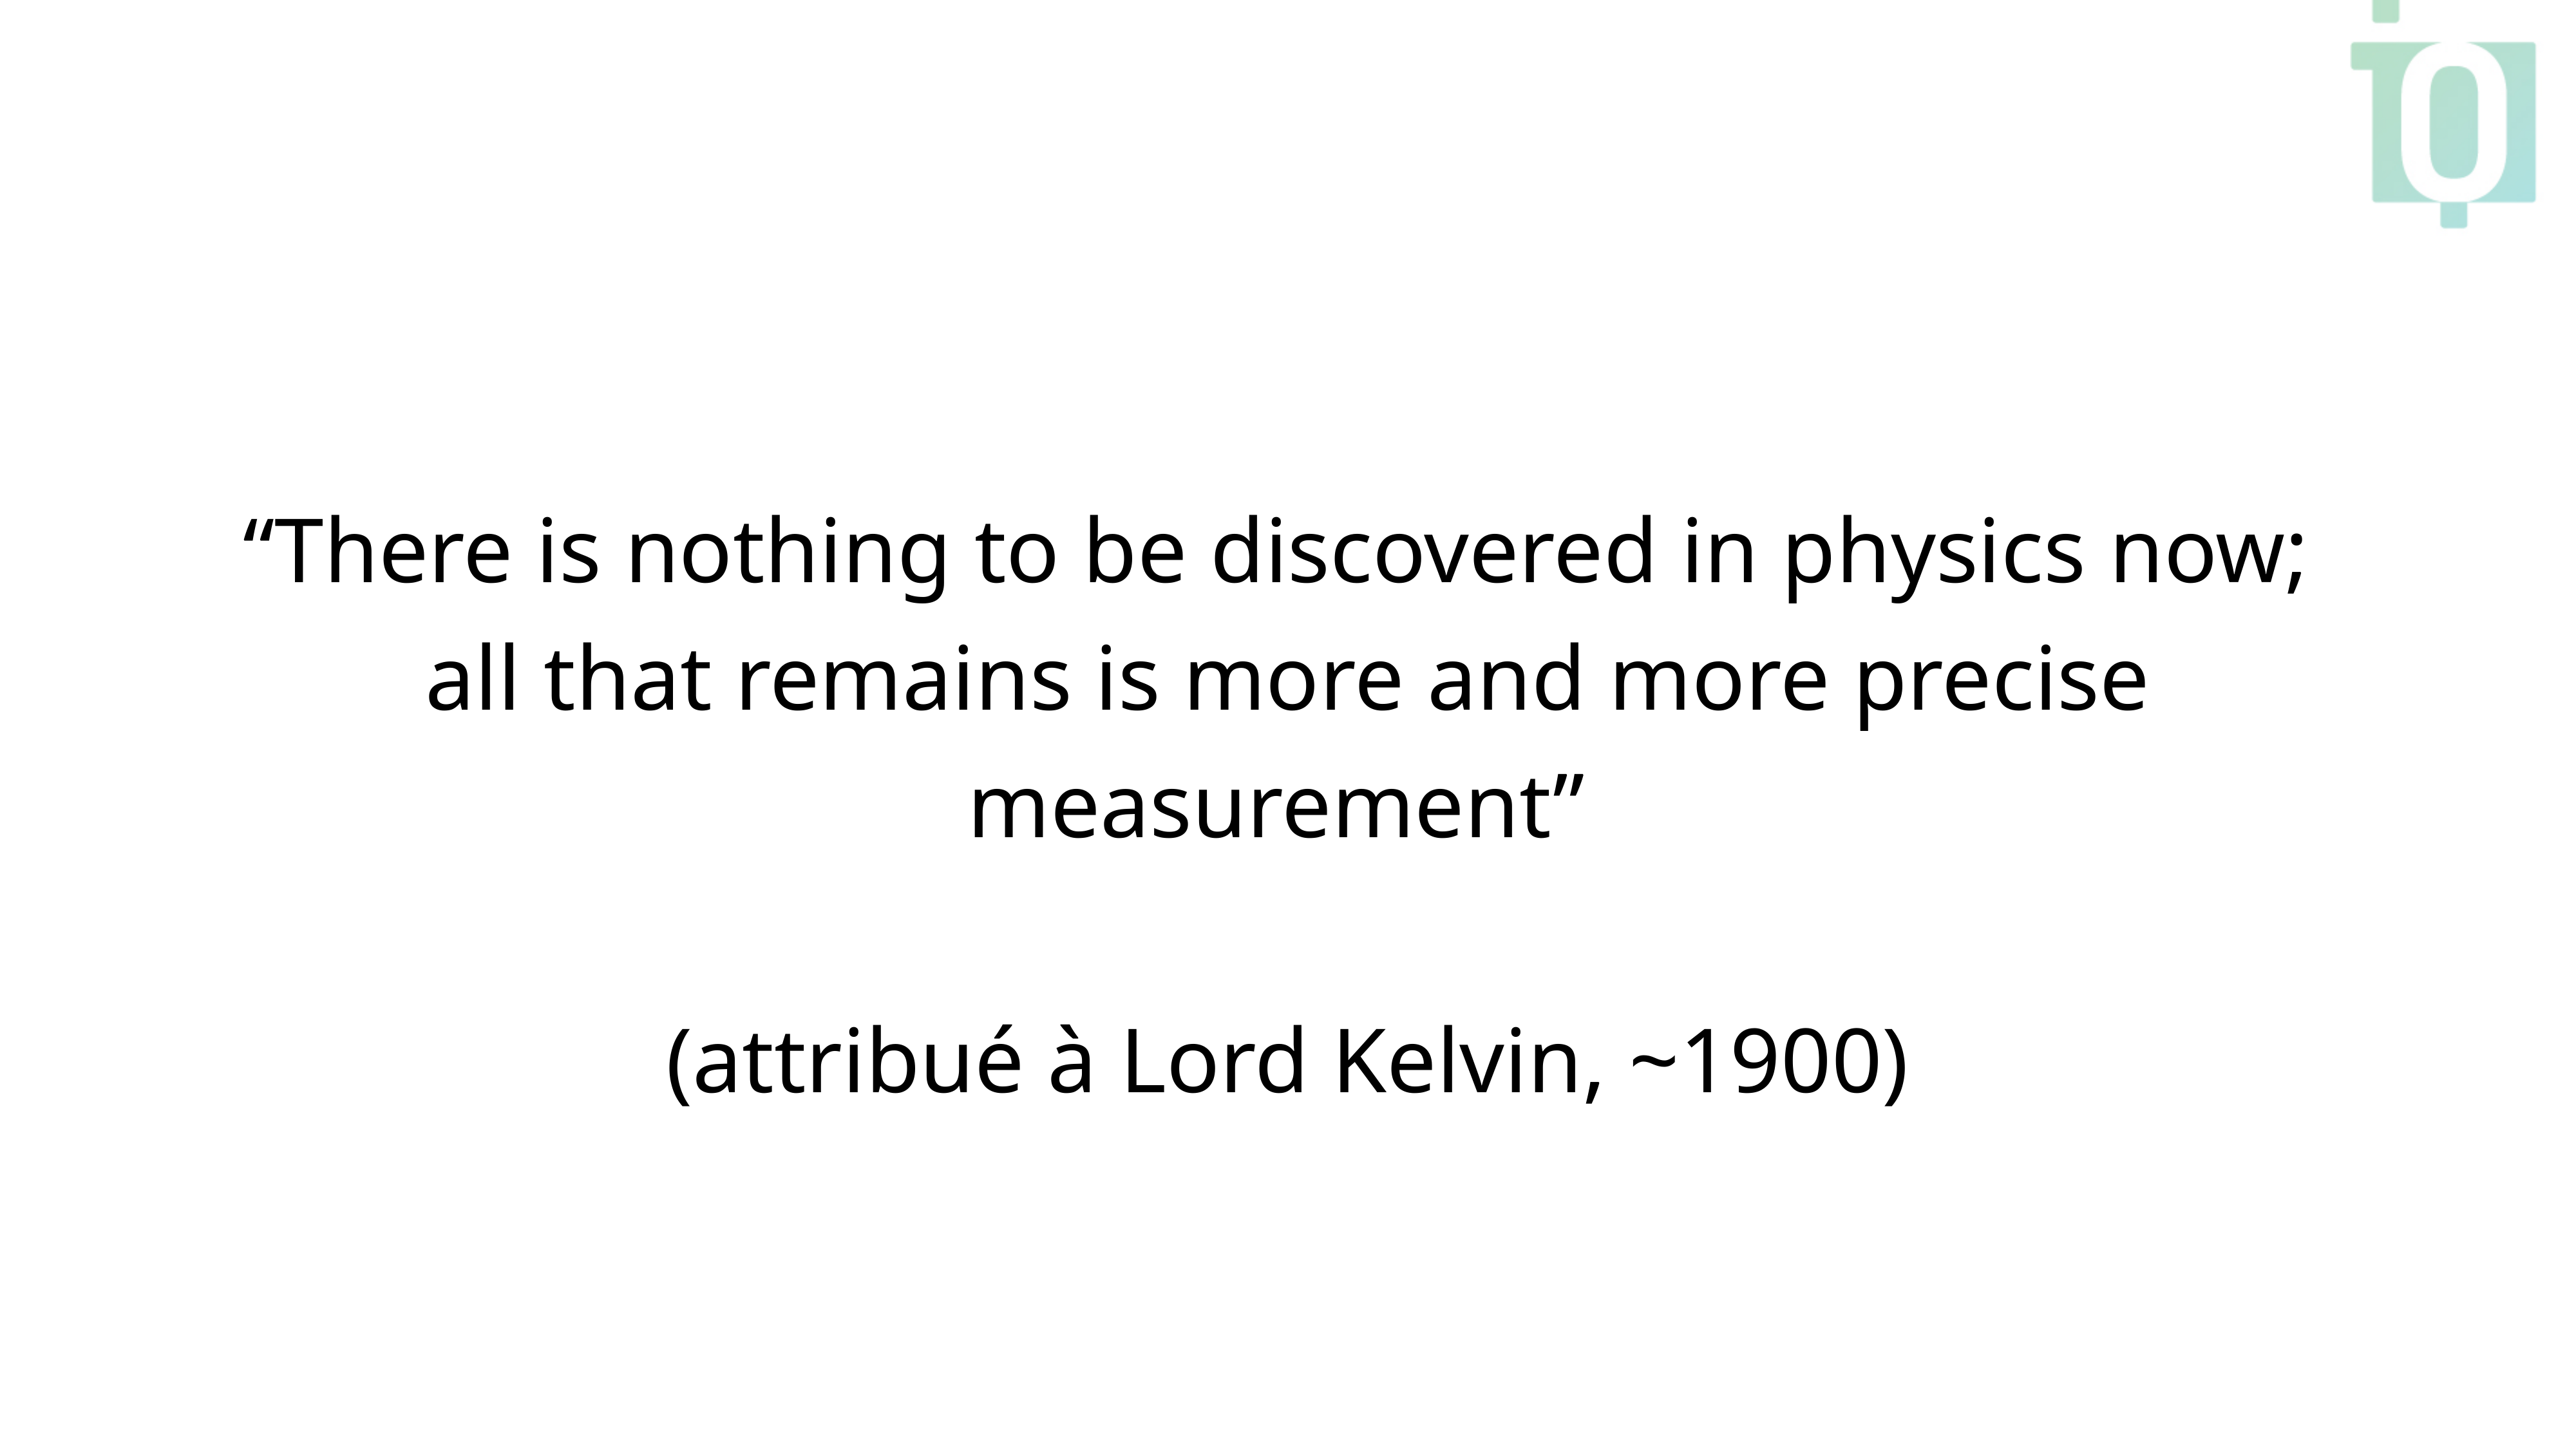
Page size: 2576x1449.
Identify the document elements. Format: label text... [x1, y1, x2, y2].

text_box “There is nothing to be discovered in physics now; all that remains is more and more precise measurement” (attribué à Lord Kelvin, ~1900) [137, 468, 2439, 1115]
picture [2309, 0, 2576, 253]
